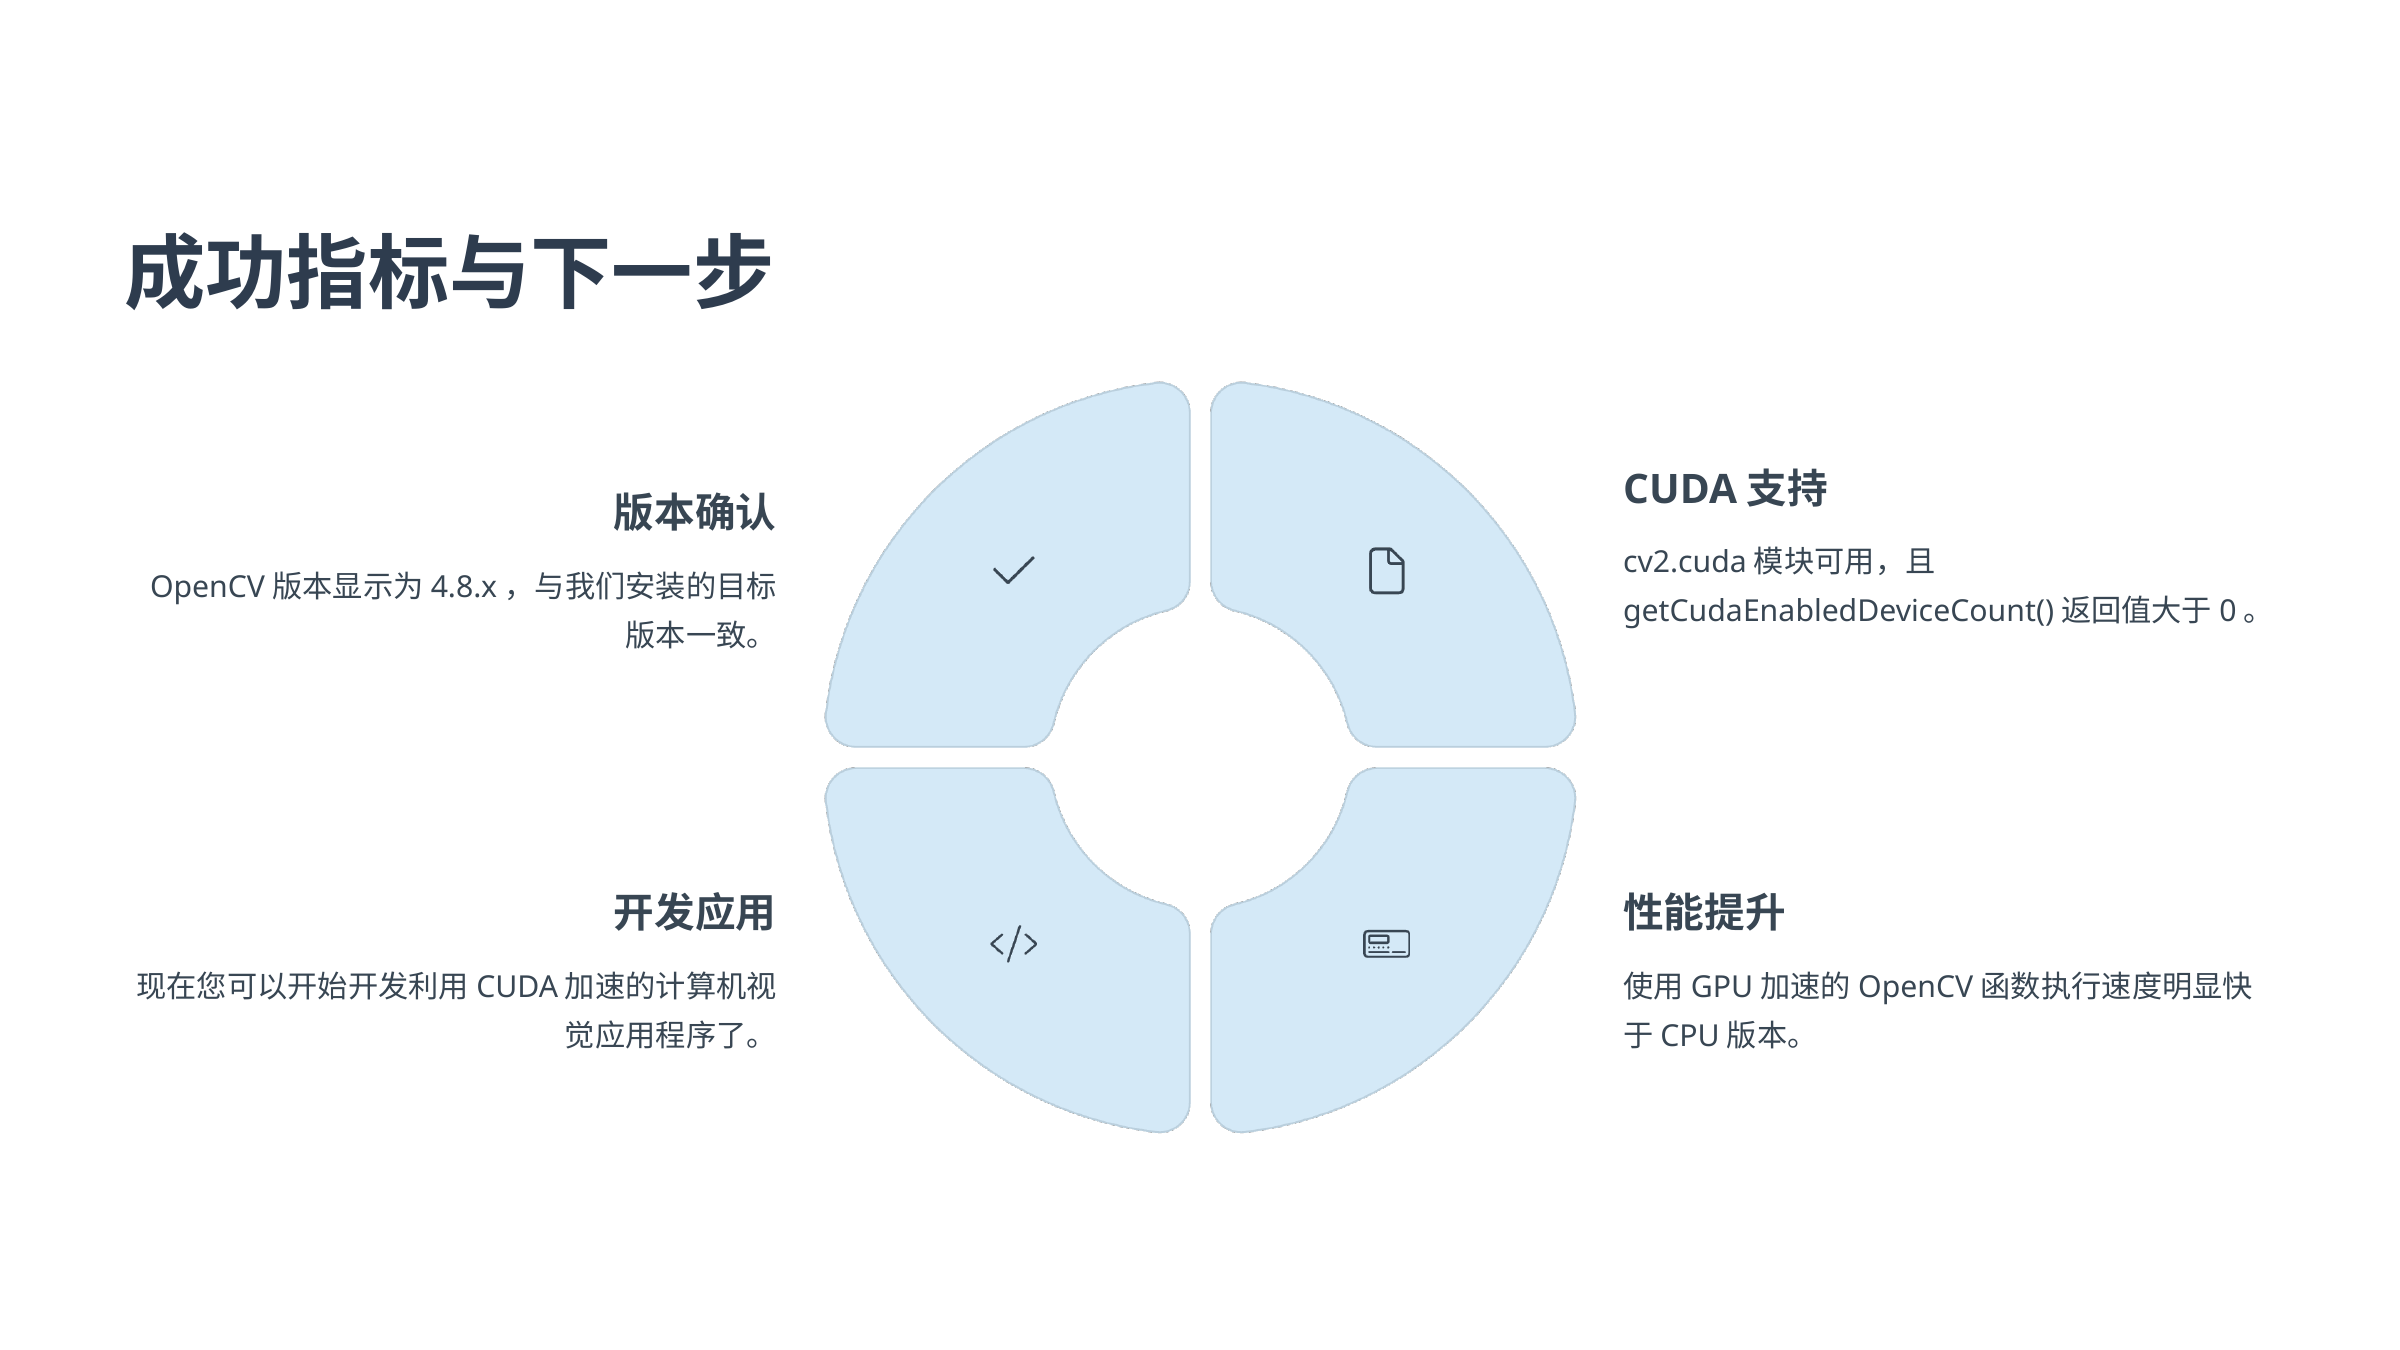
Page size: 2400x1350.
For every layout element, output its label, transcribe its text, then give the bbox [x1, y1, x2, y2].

text_box 现在您可以开始开发利用CUDA加速的计算机视觉应用程序了。 [124, 954, 777, 1055]
text_box CUDA支持 [1623, 460, 2033, 512]
text_box 版本确认 [367, 485, 777, 537]
text_box 成功指标与下一步 [124, 216, 943, 319]
text_box 使用GPU加速的OpenCV函数执行速度明显快于CPU版本。 [1623, 954, 2276, 1055]
text_box OpenCV版本显示为4.8.x，与我们安装的目标版本一致。 [124, 554, 777, 655]
picture [823, 380, 1577, 1134]
text_box 性能提升 [1623, 884, 2033, 936]
text_box 开发应用 [367, 884, 777, 936]
text_box cv2.cuda模块可用，且getCudaEnabledDeviceCount()返回值大于0。 [1623, 530, 2276, 680]
